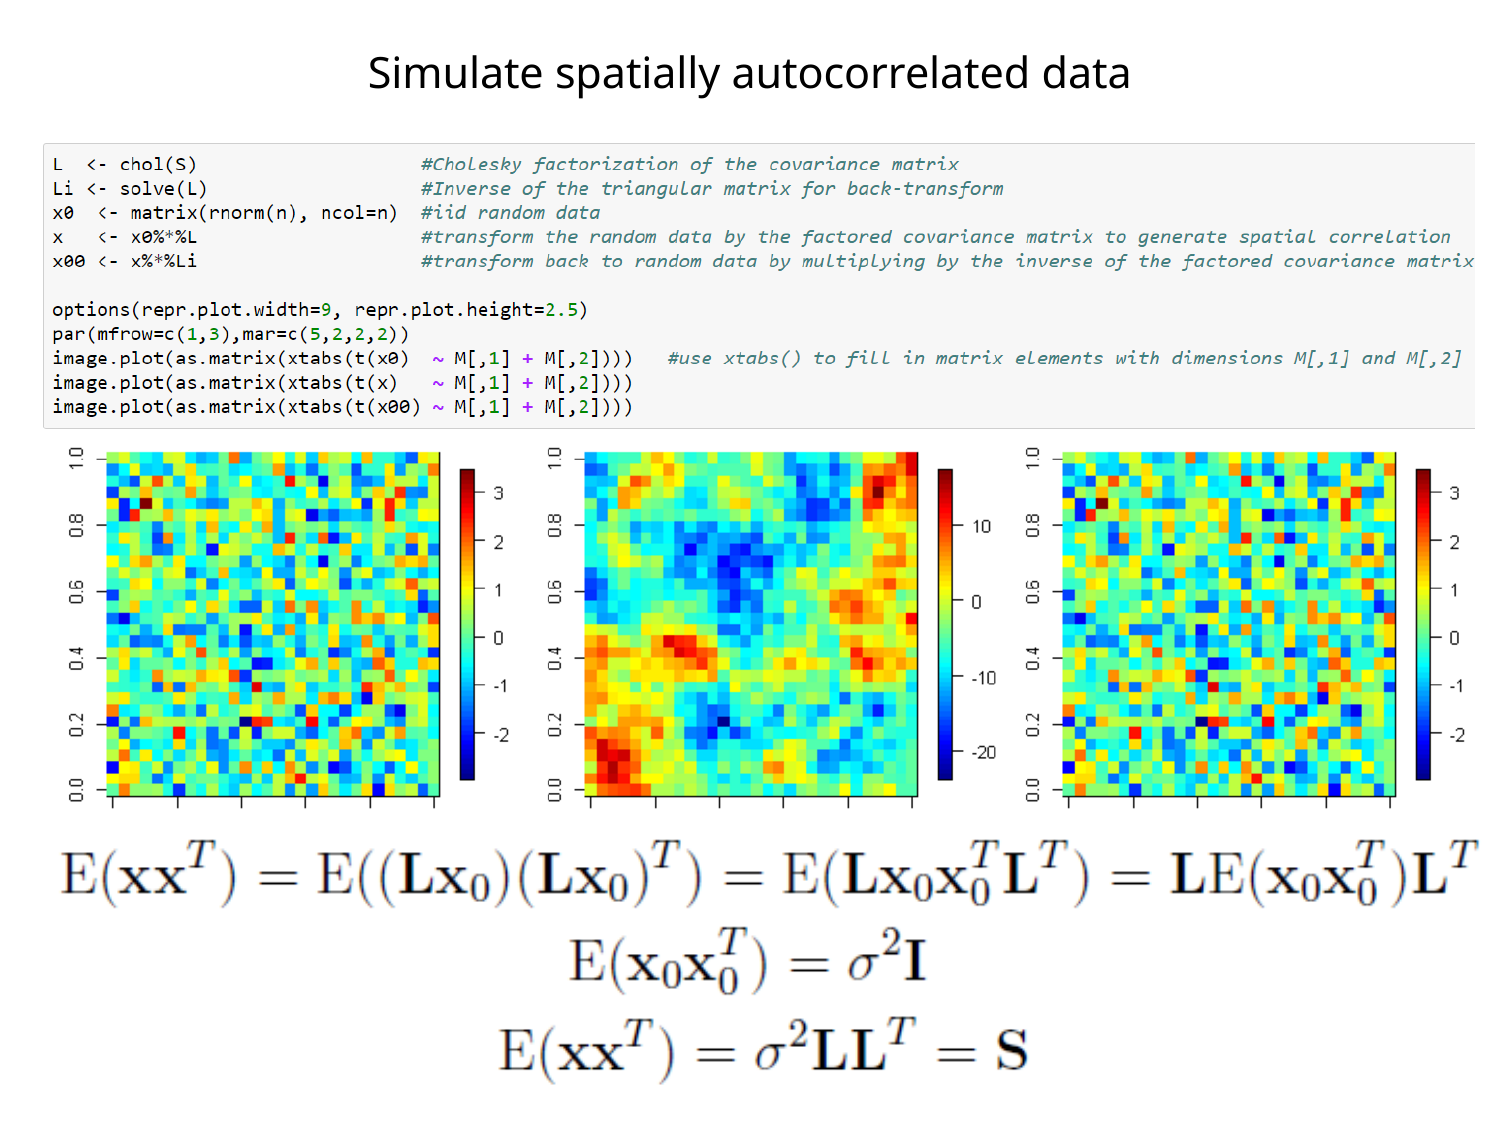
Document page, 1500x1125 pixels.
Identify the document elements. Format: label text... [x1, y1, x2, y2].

title Simulate spatially autocorrelated data [75, 37, 1425, 105]
picture [37, 137, 1500, 1087]
